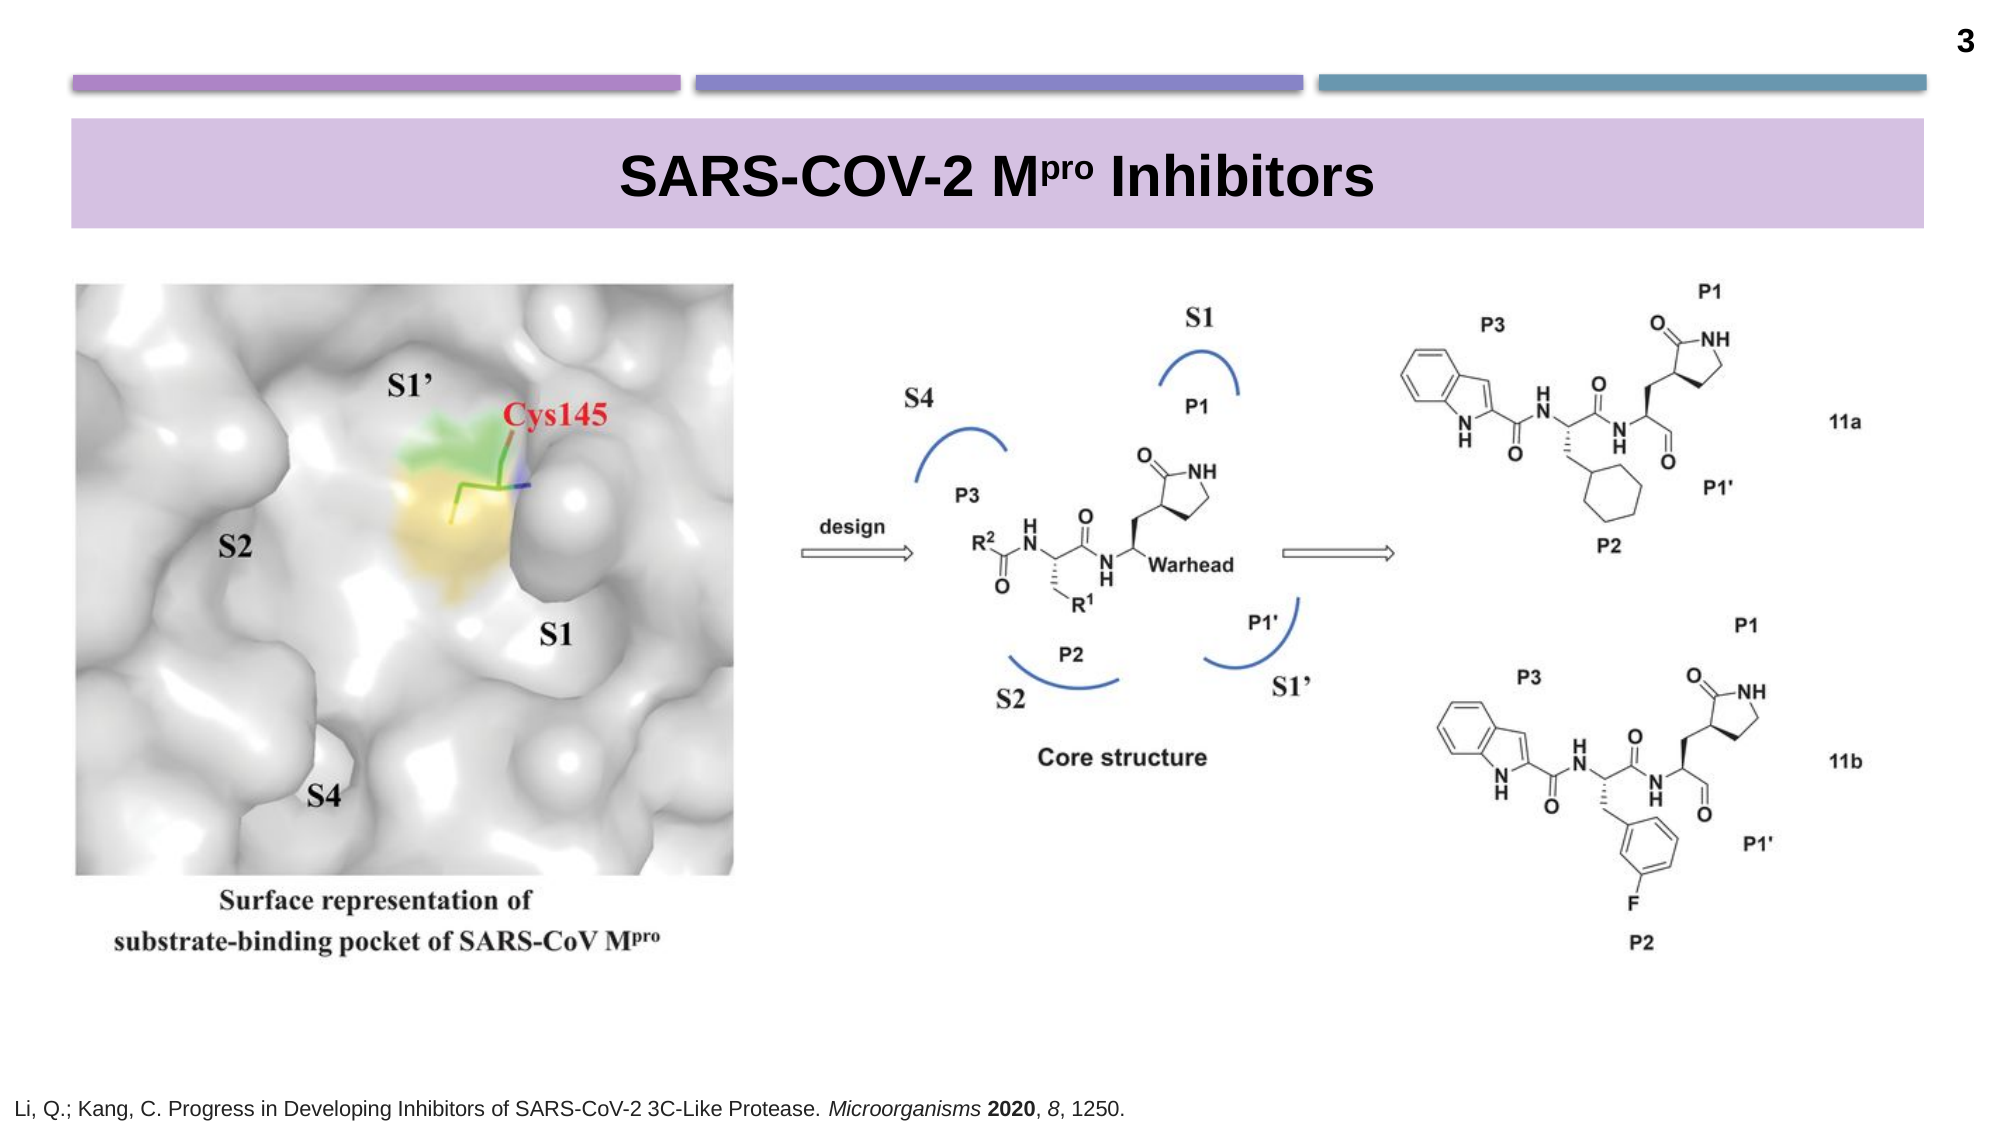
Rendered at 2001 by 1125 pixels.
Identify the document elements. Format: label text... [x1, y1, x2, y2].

slide_number 3 [1940, 9, 1992, 70]
text_box Li, Q.; Kang, C. Progress in Developing Inhibitors of SARS-CoV-2 3C-Like Protease. Microorganisms 2020, 8, 1250. [0, 1087, 1353, 1125]
picture [70, 277, 1872, 967]
text_box SARS-COV-2 Mpro Inhibitors [71, 118, 1924, 229]
